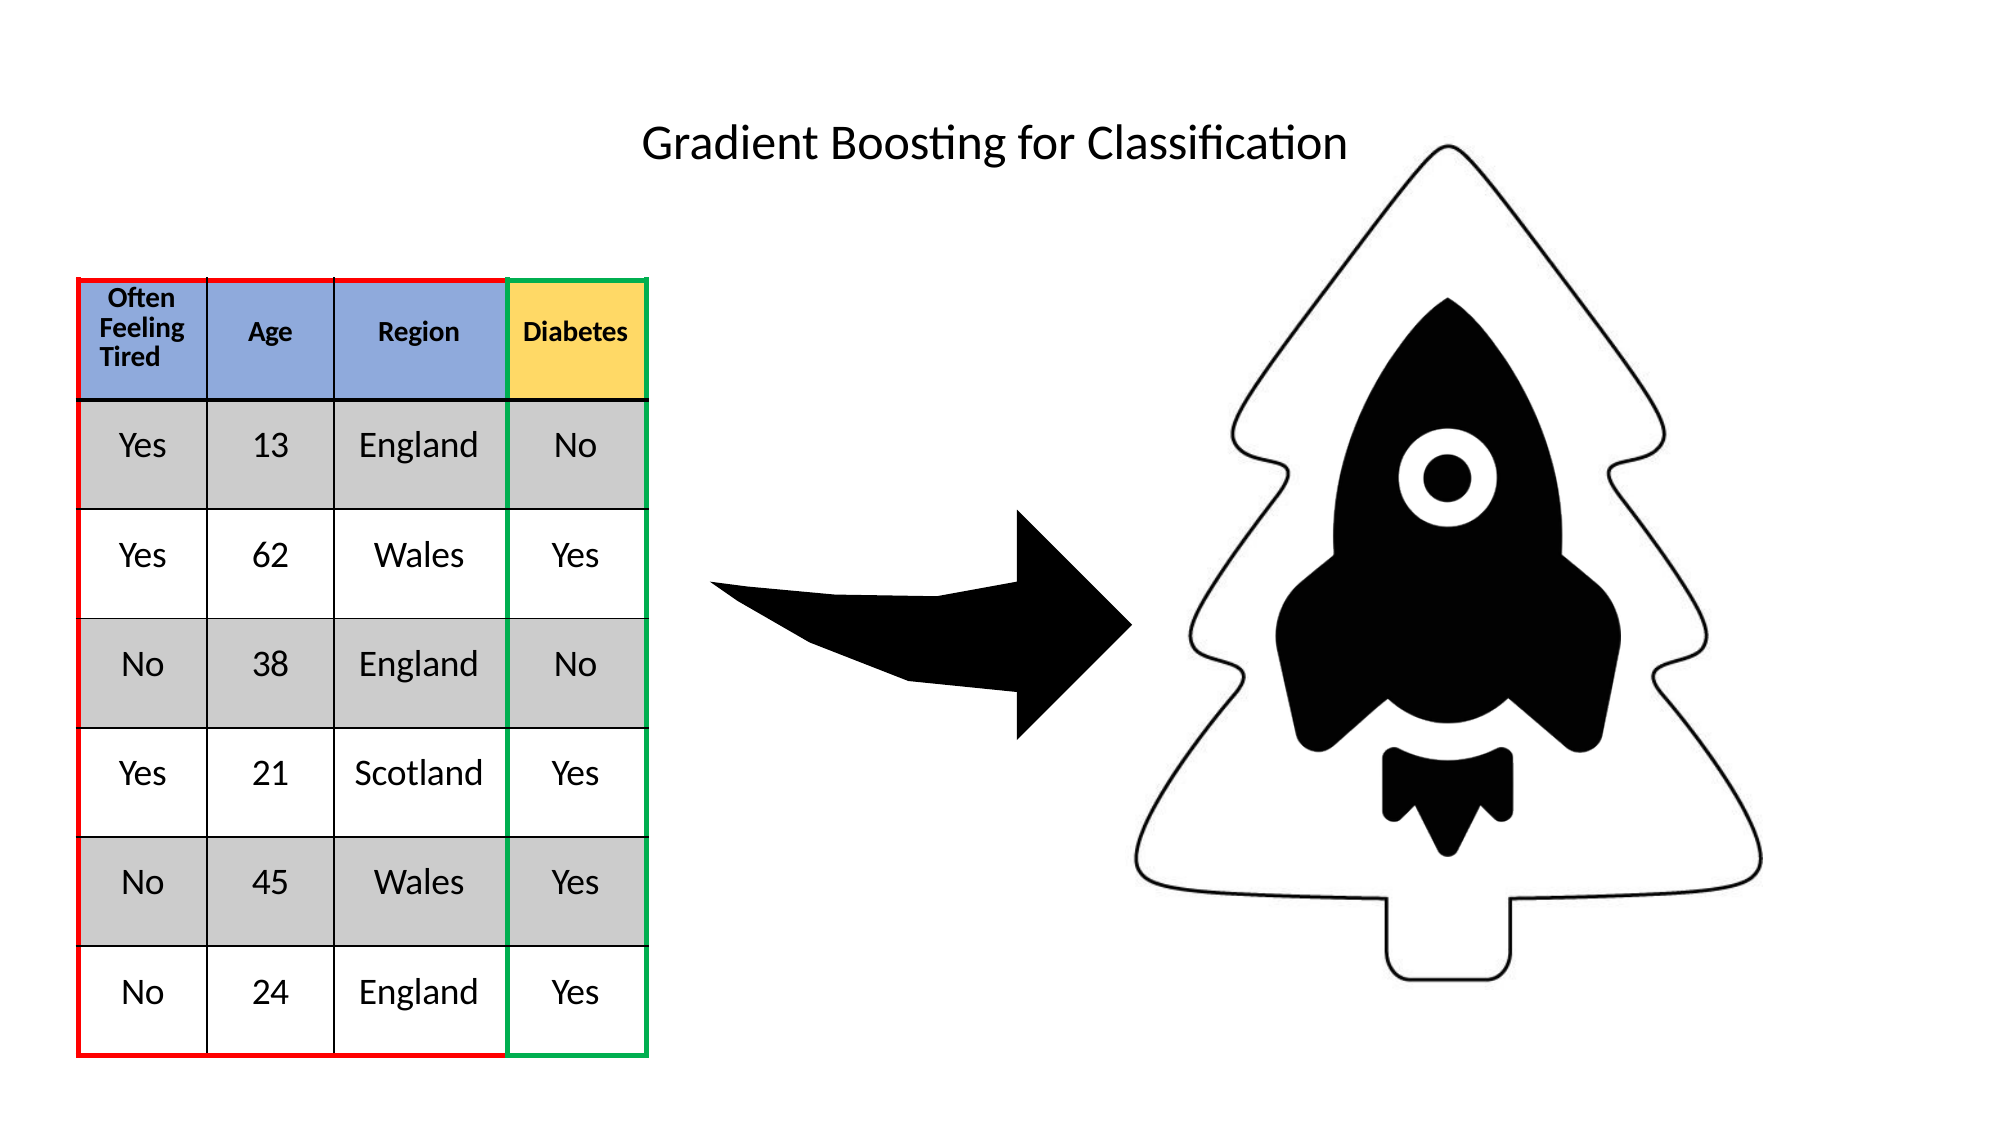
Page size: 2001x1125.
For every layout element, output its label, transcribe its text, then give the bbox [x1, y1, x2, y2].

table_cell 13 [208, 402, 333, 508]
table_cell England [335, 619, 505, 727]
table_cell Yes [81, 729, 206, 836]
table_cell 45 [208, 838, 333, 945]
table_cell Yes [510, 510, 644, 618]
table_cell No [81, 947, 206, 1053]
table_cell 38 [208, 619, 333, 727]
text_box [709, 135, 1763, 990]
table_header Age [208, 283, 333, 398]
table_cell Yes [81, 402, 206, 508]
table_header Diabetes [510, 283, 644, 398]
table_cell Yes [81, 510, 206, 618]
table_header Often Feeling Tired [81, 283, 206, 398]
table_cell 62 [208, 510, 333, 618]
table_cell England [335, 402, 505, 508]
table_cell Yes [510, 838, 644, 945]
table_cell No [510, 619, 644, 727]
table_cell 21 [208, 729, 333, 836]
table_cell No [510, 402, 644, 508]
table_cell Wales [335, 510, 505, 618]
table_cell England [335, 947, 505, 1053]
table_cell 24 [208, 947, 333, 1053]
title Gradient Boosting for Classification [639, 107, 1354, 298]
table_cell Scotland [335, 729, 505, 836]
table_cell Yes [510, 947, 644, 1053]
table_cell Wales [335, 838, 505, 945]
table_cell No [81, 619, 206, 727]
table_cell No [81, 838, 206, 945]
table_cell Yes [510, 729, 644, 836]
table_header Region [335, 283, 505, 398]
